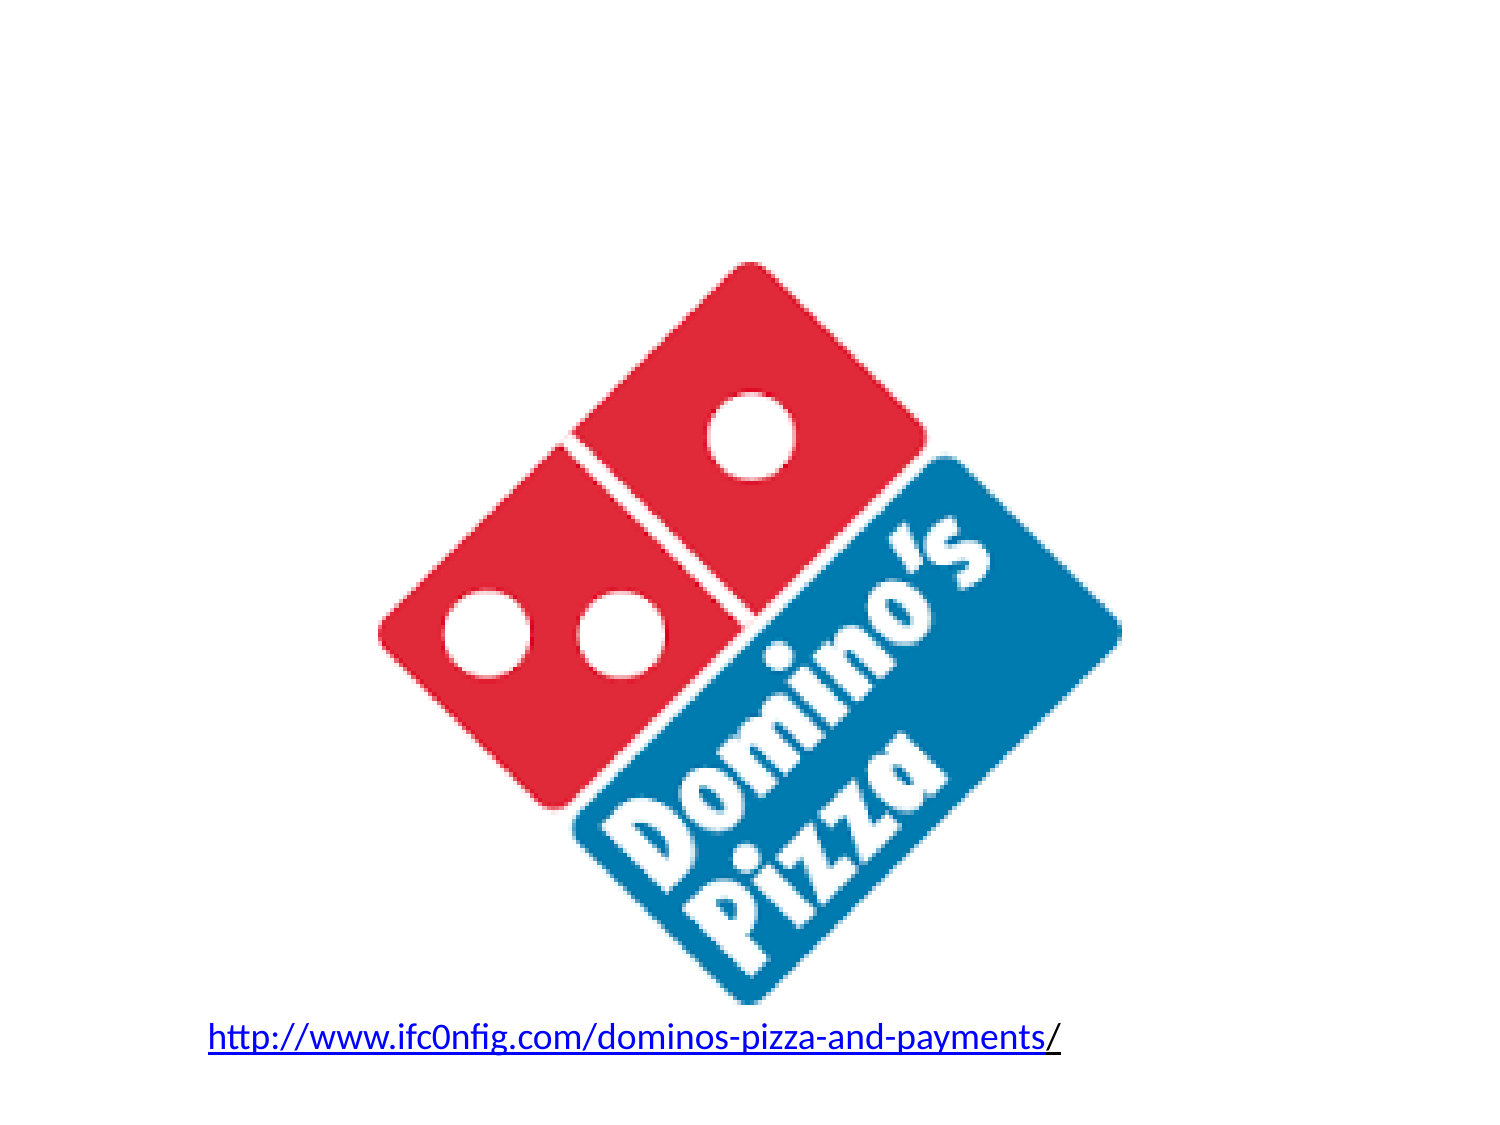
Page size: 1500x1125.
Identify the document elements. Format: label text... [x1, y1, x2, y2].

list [74, 262, 1426, 1006]
text_box http://www.ifc0nfig.com/dominos-pizza-and-payments/ [192, 1014, 1085, 1065]
